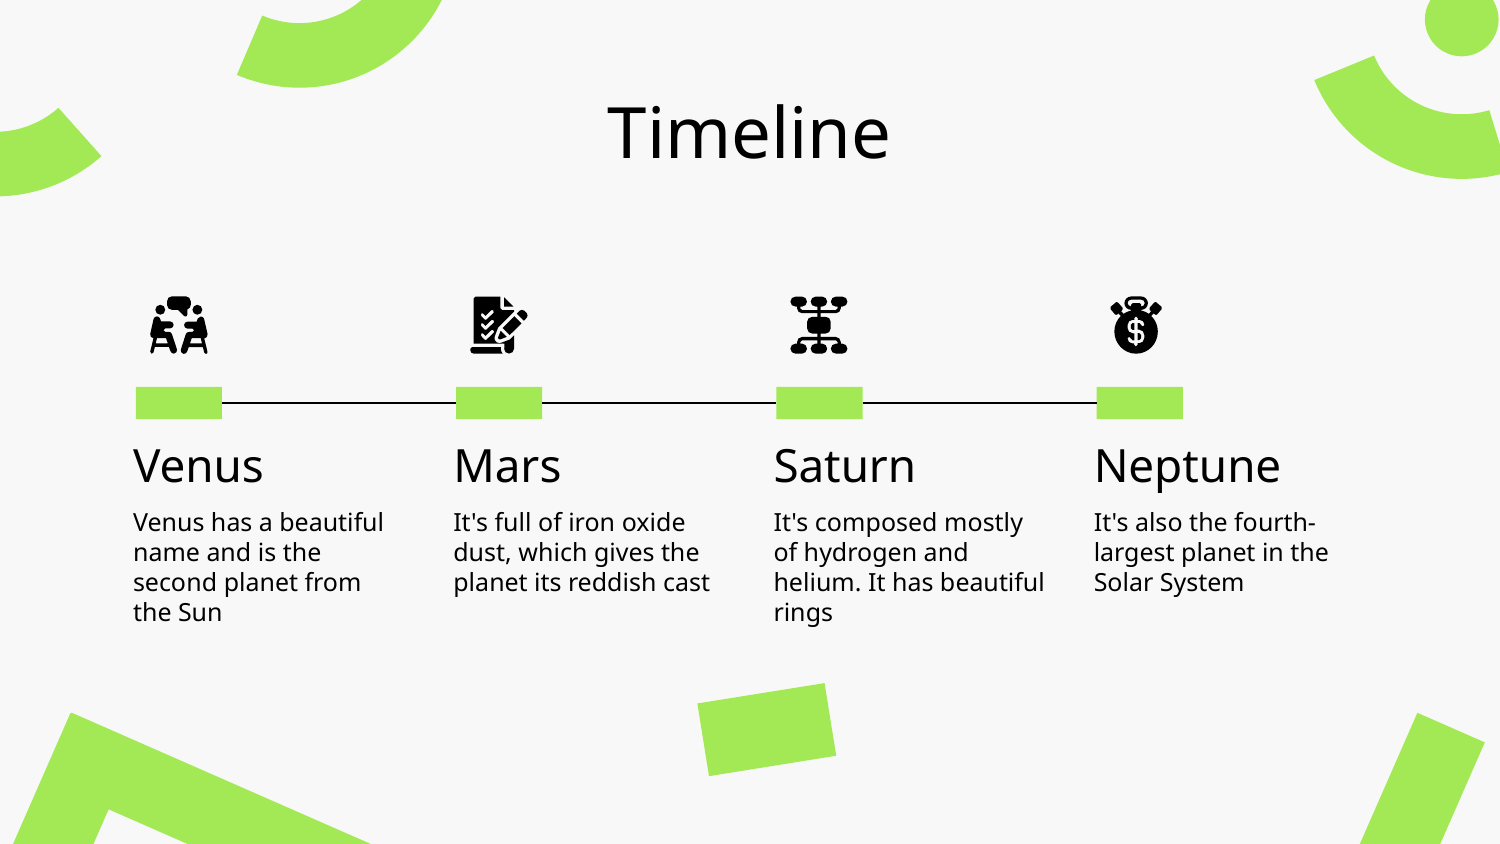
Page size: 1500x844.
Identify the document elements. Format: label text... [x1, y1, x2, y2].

text_box It's composed mostly of hydrogen and helium. It has beautiful rings [758, 491, 1062, 607]
text_box Venus [118, 441, 422, 491]
text_box Venus has a beautiful name and is the second planet from the Sun [118, 491, 422, 607]
text_box It's full of iron oxide dust, which gives the planet its reddish cast [438, 491, 742, 607]
text_box [1096, 386, 1183, 420]
text_box Neptune [1078, 441, 1382, 491]
text_box [456, 386, 543, 420]
title Timeline [118, 72, 1382, 167]
text_box It's also the fourth-largest planet in the Solar System [1078, 491, 1382, 607]
text_box [790, 296, 848, 354]
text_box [149, 295, 209, 355]
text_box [1109, 296, 1163, 354]
text_box [697, 683, 837, 777]
text_box [776, 386, 863, 420]
text_box Mars [438, 441, 742, 491]
text_box Saturn [758, 441, 1062, 491]
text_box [470, 296, 529, 354]
text_box [135, 386, 222, 420]
